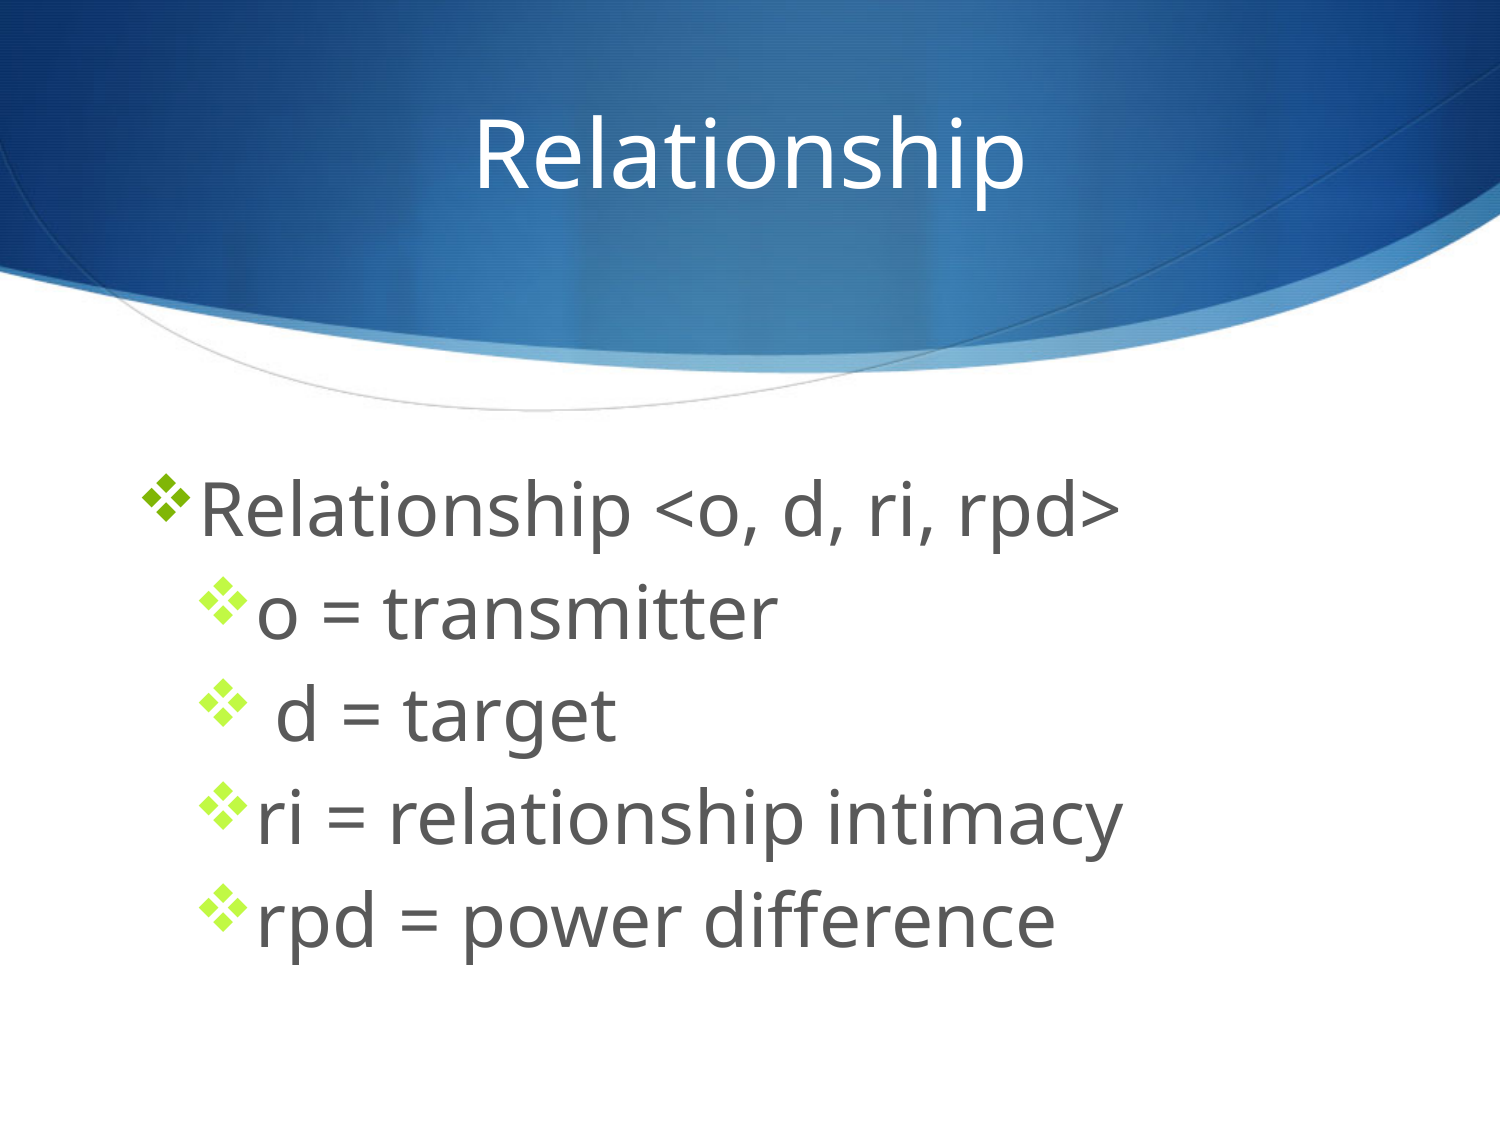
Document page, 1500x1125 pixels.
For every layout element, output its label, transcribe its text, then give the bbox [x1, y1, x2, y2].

list Relationship <o, d, ri, rpd> o = transmitter d = target ri = relationship intimacy rpd = power difference [121, 454, 1379, 991]
picture [0, 0, 1500, 1125]
title Relationship [75, 56, 1425, 245]
